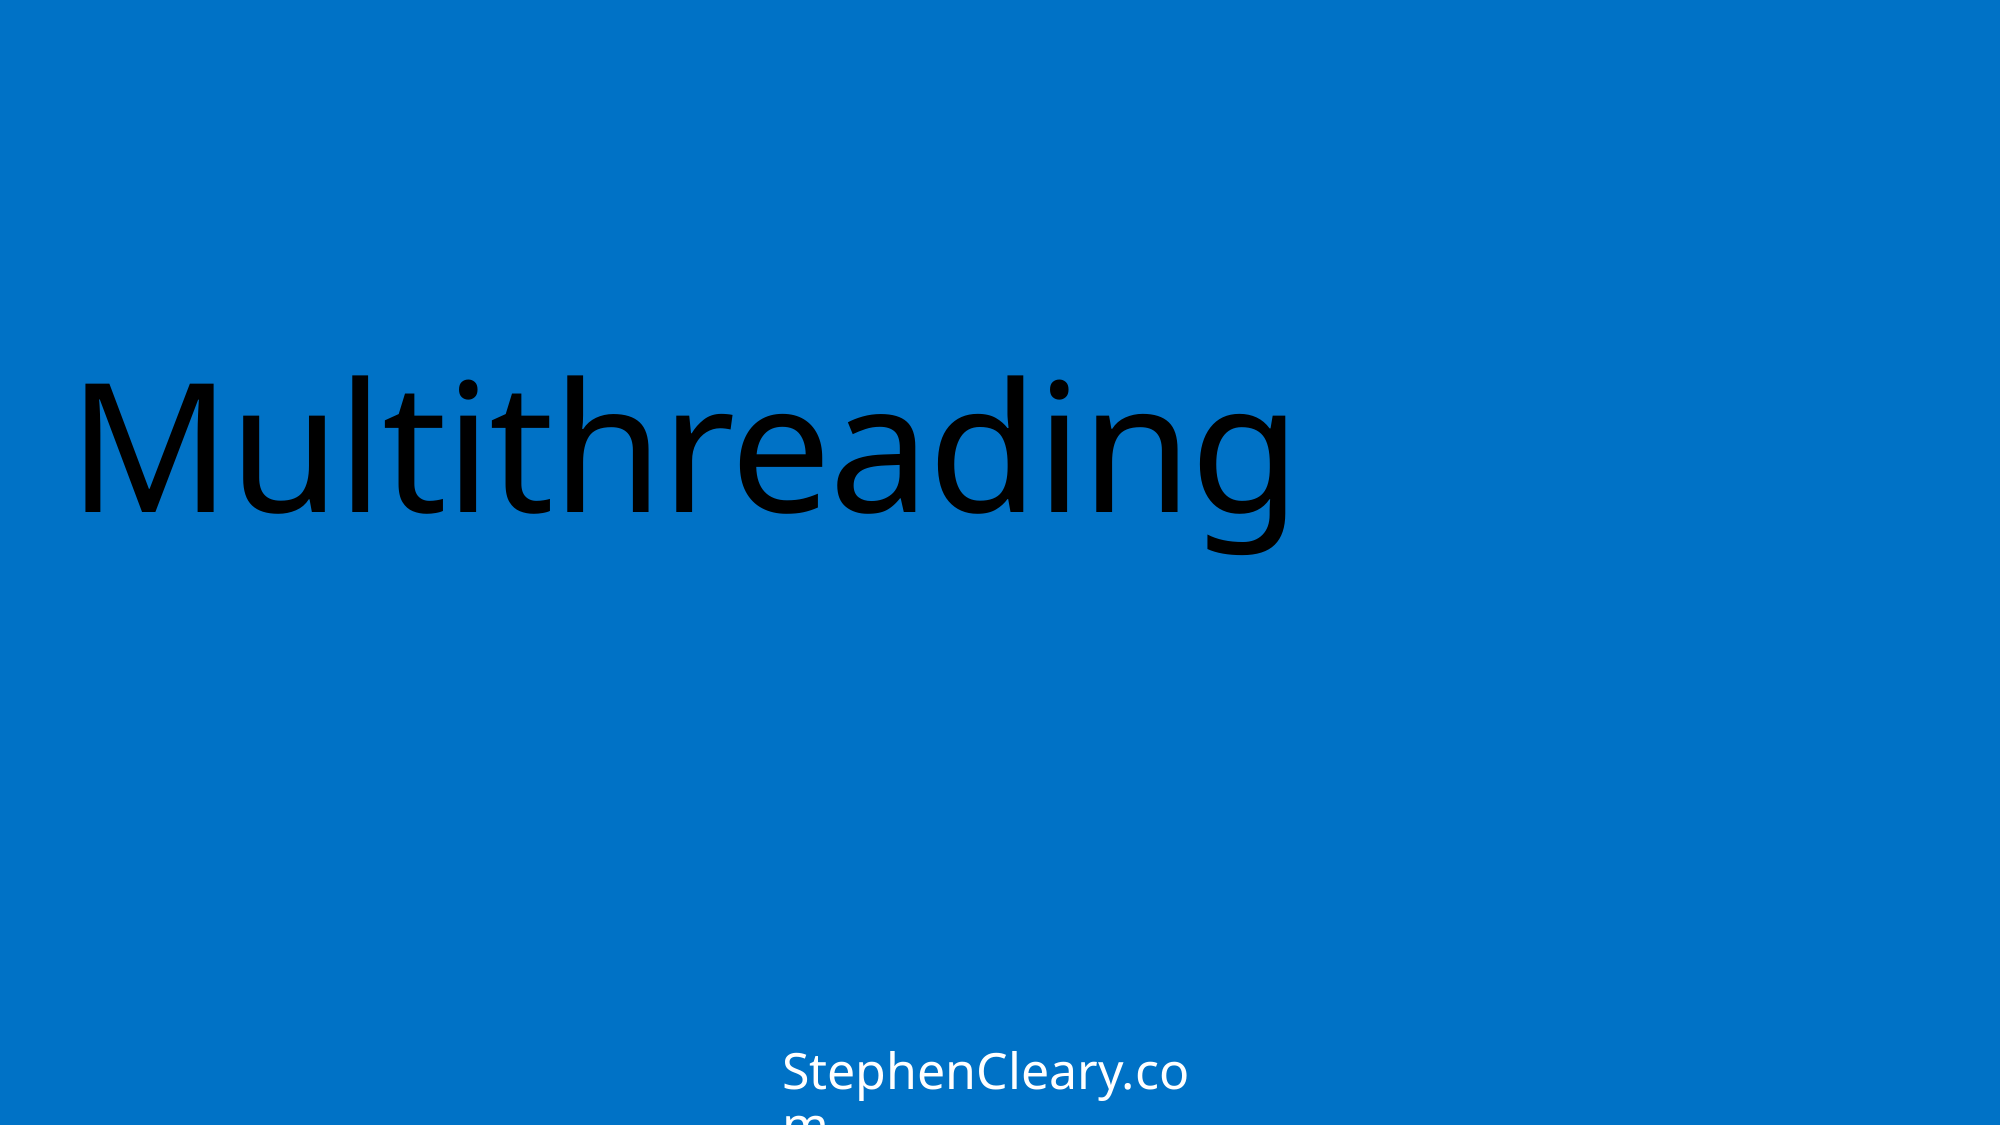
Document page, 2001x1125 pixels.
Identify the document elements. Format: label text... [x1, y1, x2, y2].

title Multithreading [44, 341, 1956, 637]
